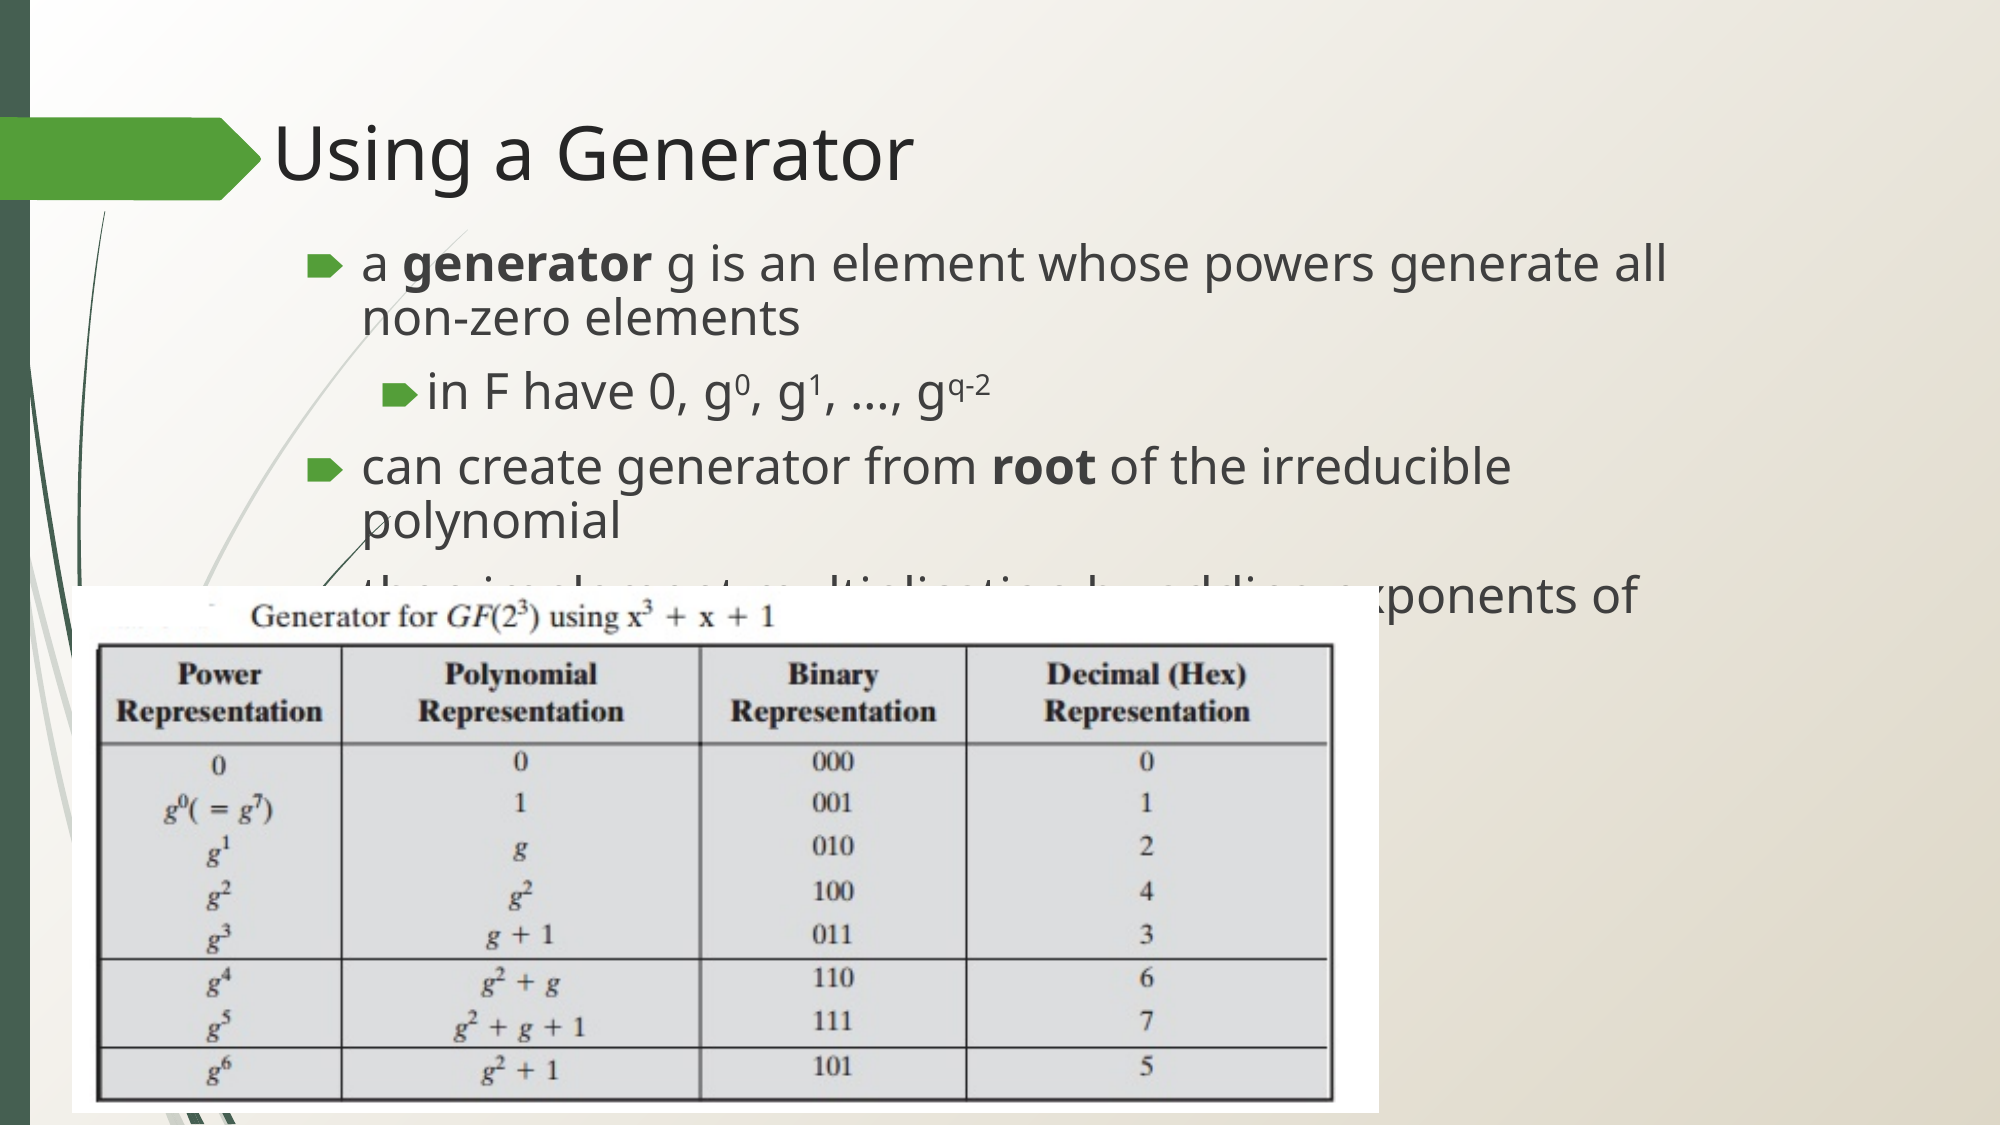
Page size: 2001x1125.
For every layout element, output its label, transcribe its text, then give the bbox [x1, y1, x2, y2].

title Using a Generator [257, 97, 1720, 308]
list a generator g is an element whose powers generate all non-zero elements in F have 0, g0, g1, …, gq-2 can create generator from root of the irreducible polynomial then implement multiplication by adding exponents of generator [289, 230, 1753, 850]
picture [71, 586, 1380, 1114]
